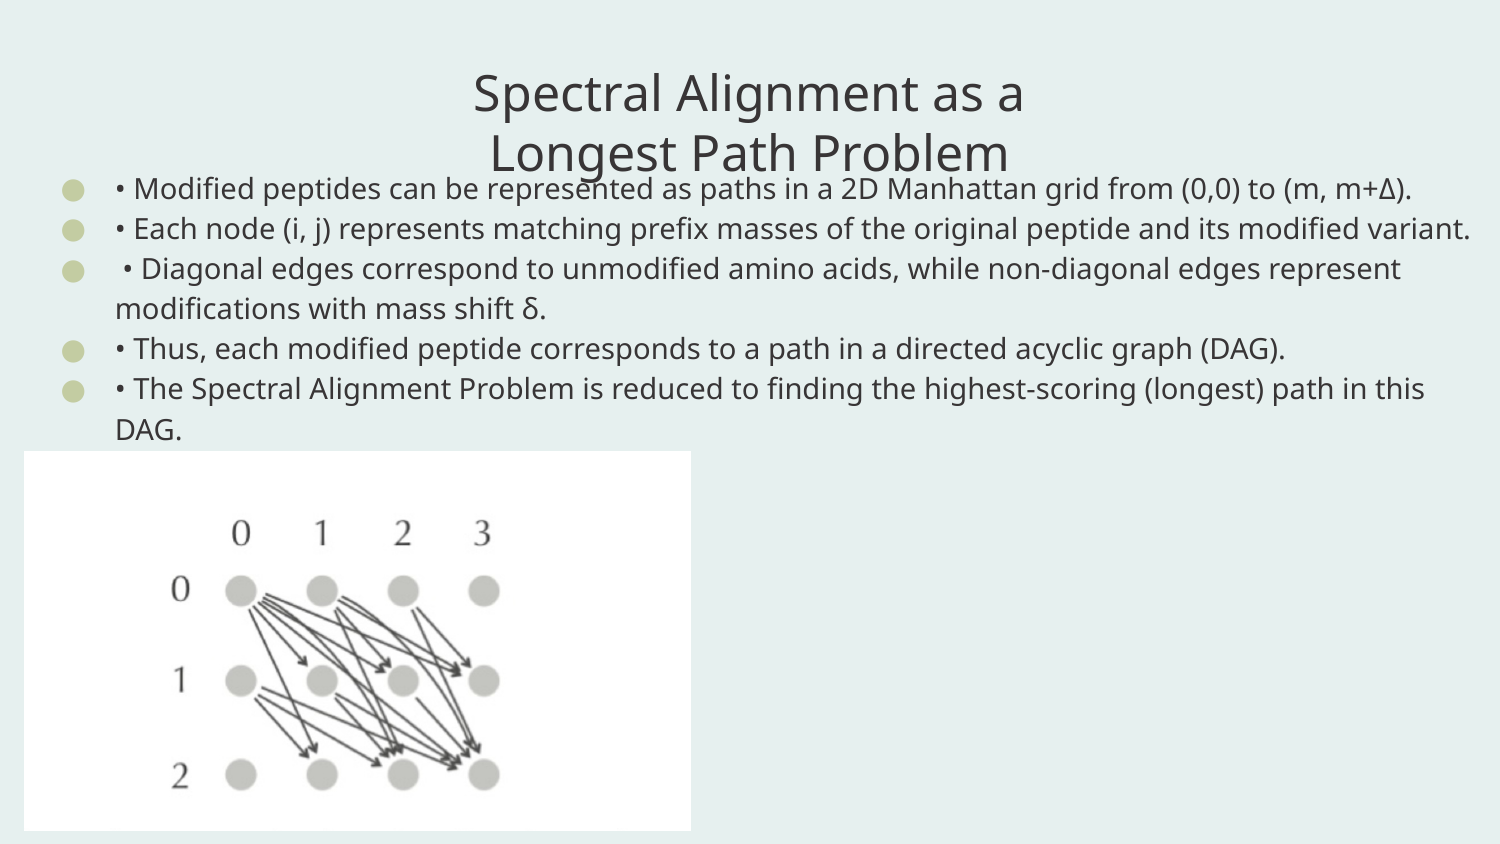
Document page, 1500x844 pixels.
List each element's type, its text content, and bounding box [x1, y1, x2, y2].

picture [24, 451, 691, 831]
title Spectral Alignment as a Longest Path Problem [397, 46, 1103, 150]
list • Modified peptides can be represented as paths in a 2D Manhattan grid from (0,0) to (m, m+Δ). • Each node (i, j) represents matching prefix masses of the original peptide and its modified variant. • Diagonal edges correspond to unmodified amino acids, while non-diagonal edges represent modifications with mass shift δ. • Thus, each modified peptide corresponds to a path in a directed acyclic graph (DAG). • The Spectral Alignment Problem is reduced to finding the highest-scoring (longest) path in this DAG. [24, 149, 1500, 784]
